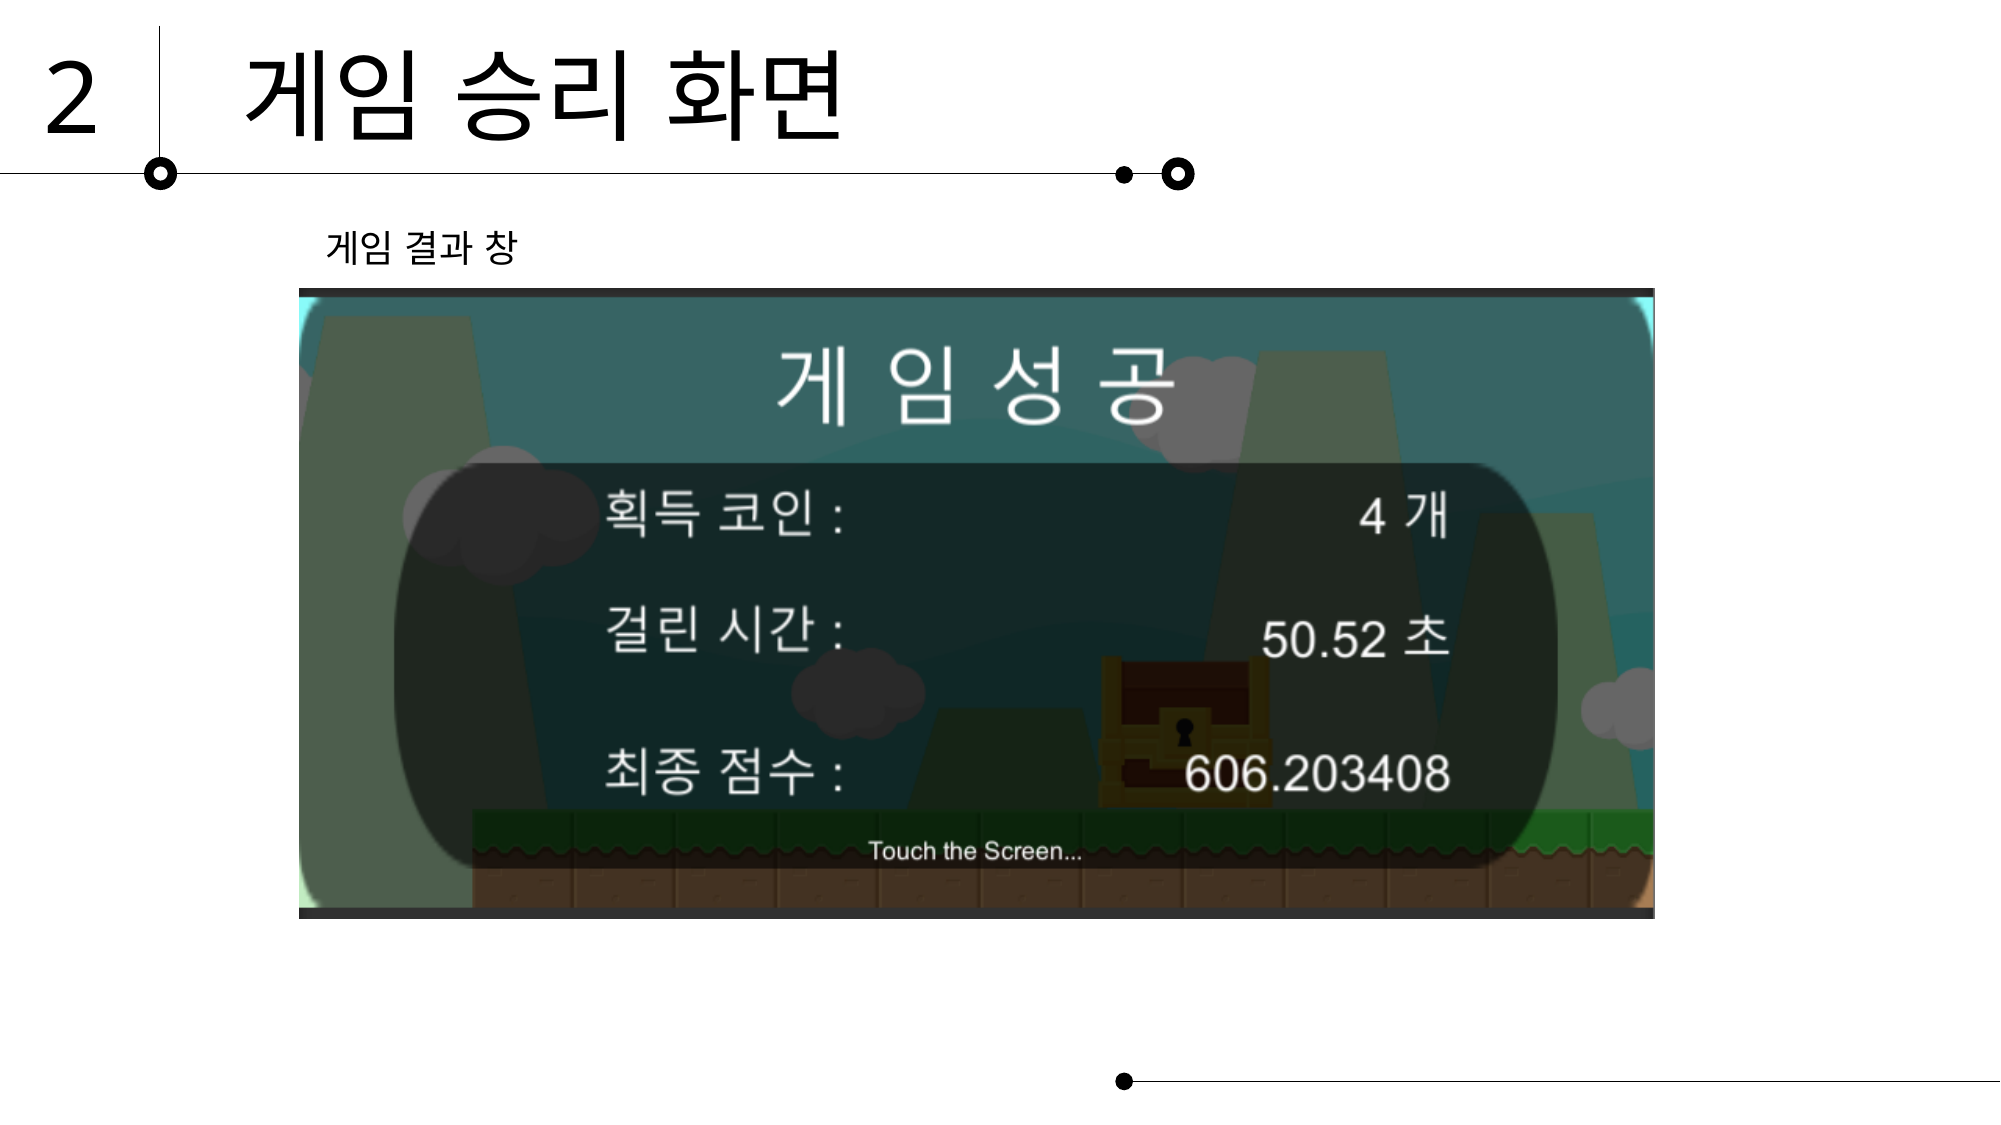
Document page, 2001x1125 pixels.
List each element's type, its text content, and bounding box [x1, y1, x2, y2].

picture [299, 288, 1655, 919]
text_box 게임 결과 창 [310, 216, 535, 278]
text_box 게임 승리 화면 [226, 25, 865, 161]
text_box 2 [28, 25, 116, 161]
